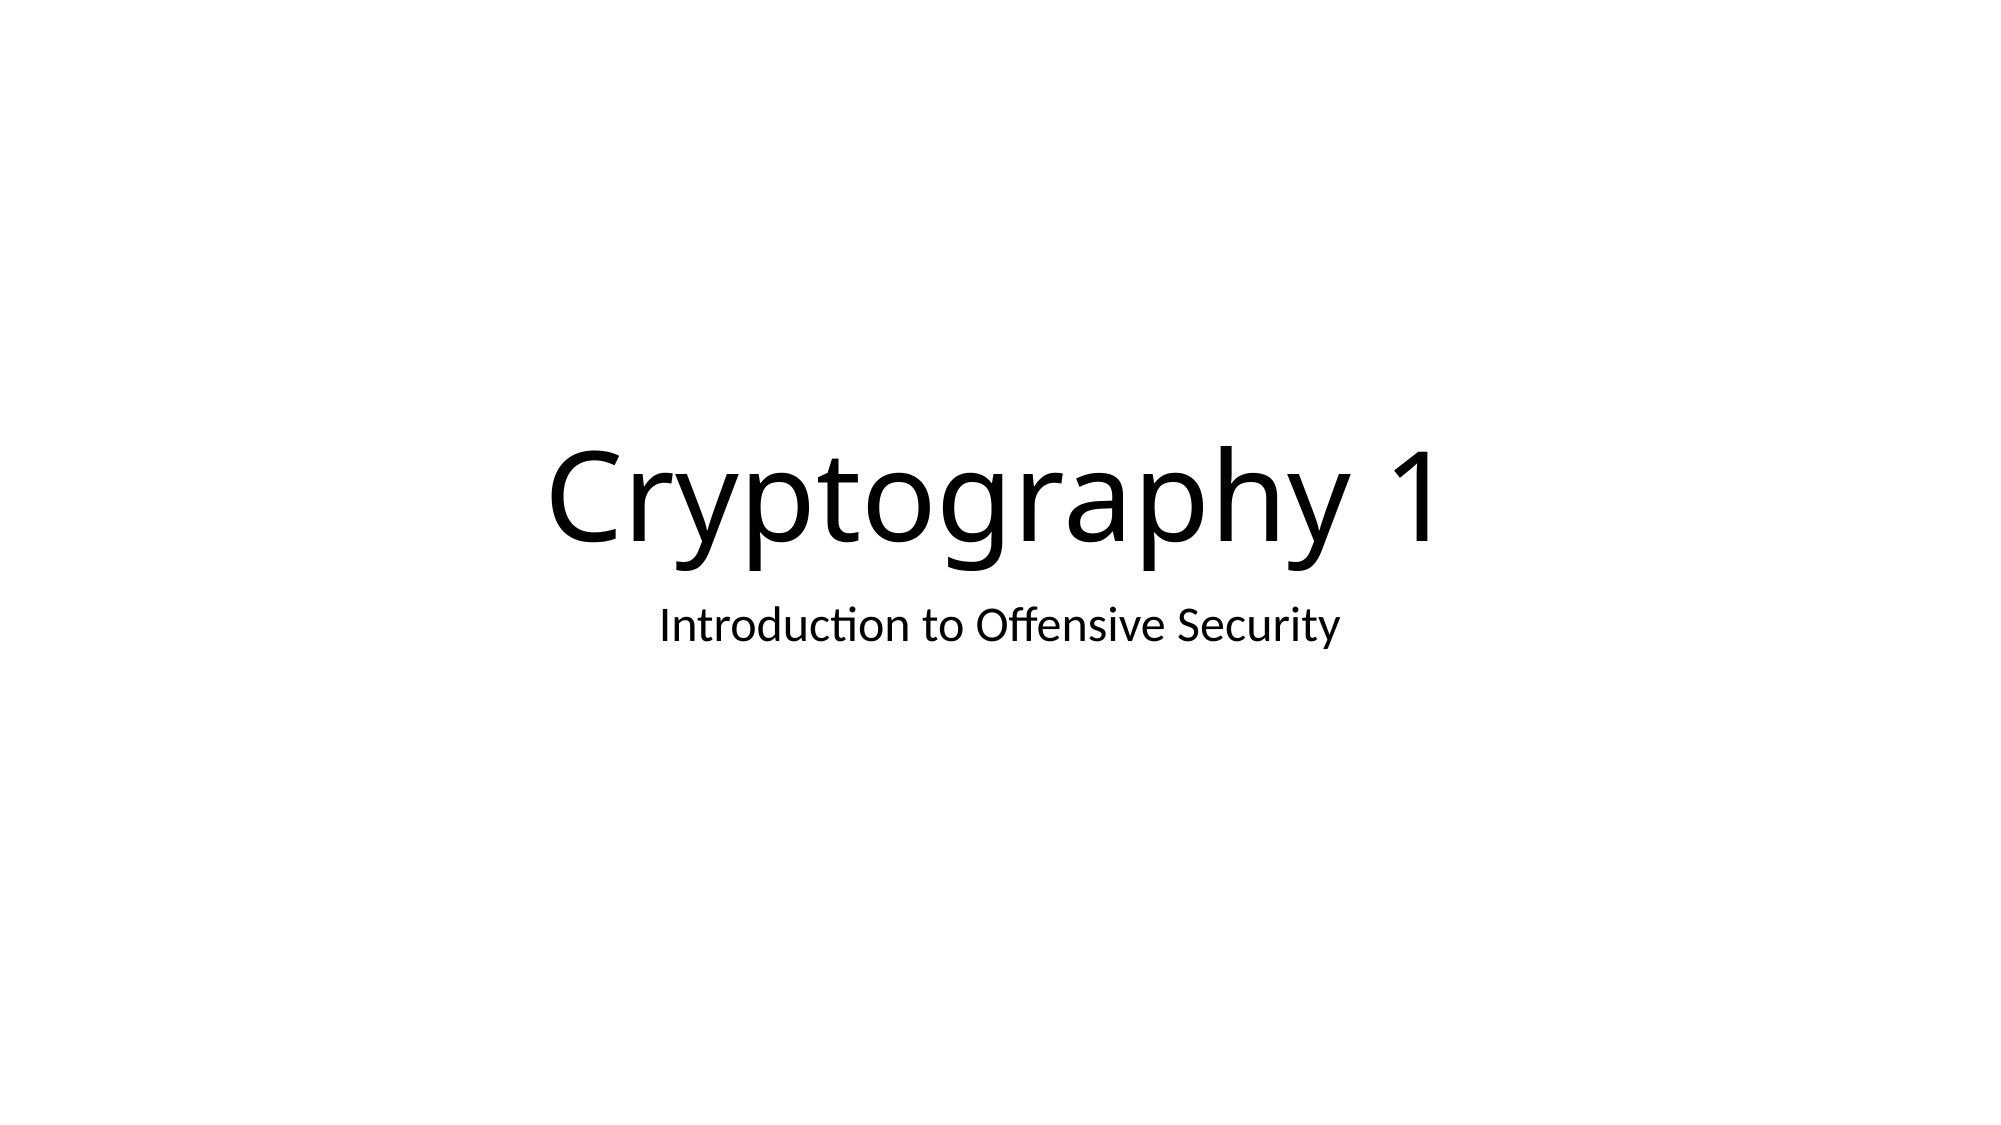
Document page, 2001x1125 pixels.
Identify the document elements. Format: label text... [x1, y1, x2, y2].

subtitle Introduction to Offensive Security [249, 590, 1750, 863]
title Cryptography 1 [249, 184, 1750, 576]
